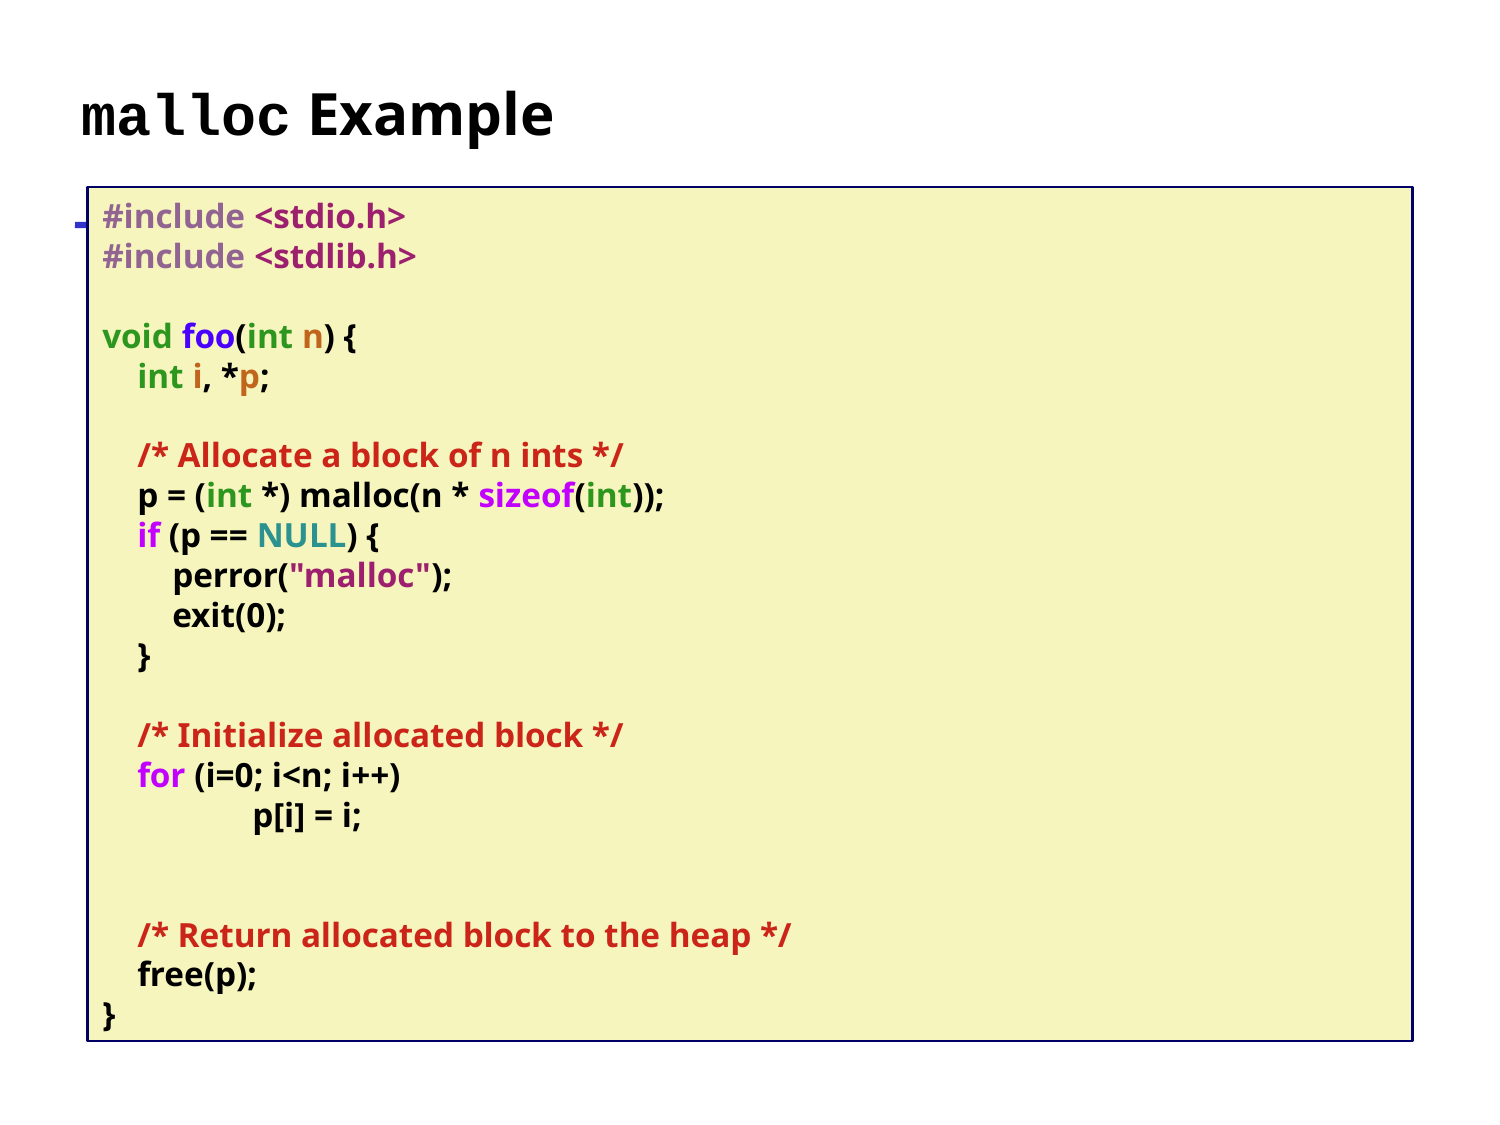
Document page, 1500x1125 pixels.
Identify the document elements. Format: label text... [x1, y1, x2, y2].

text_box #include <stdio.h> #include <stdlib.h> void foo(int n) { int i, *p; /* Allocate a block of n ints */ p = (int *) malloc(n * sizeof(int)); if (p == NULL) { perror("malloc"); exit(0); } /* Initialize allocated block */ for (i=0; i<n; i++) p[i] = i; /* Return allocated block to the heap */ free(p); } [87, 187, 1413, 1042]
title malloc Example [66, 65, 1042, 160]
